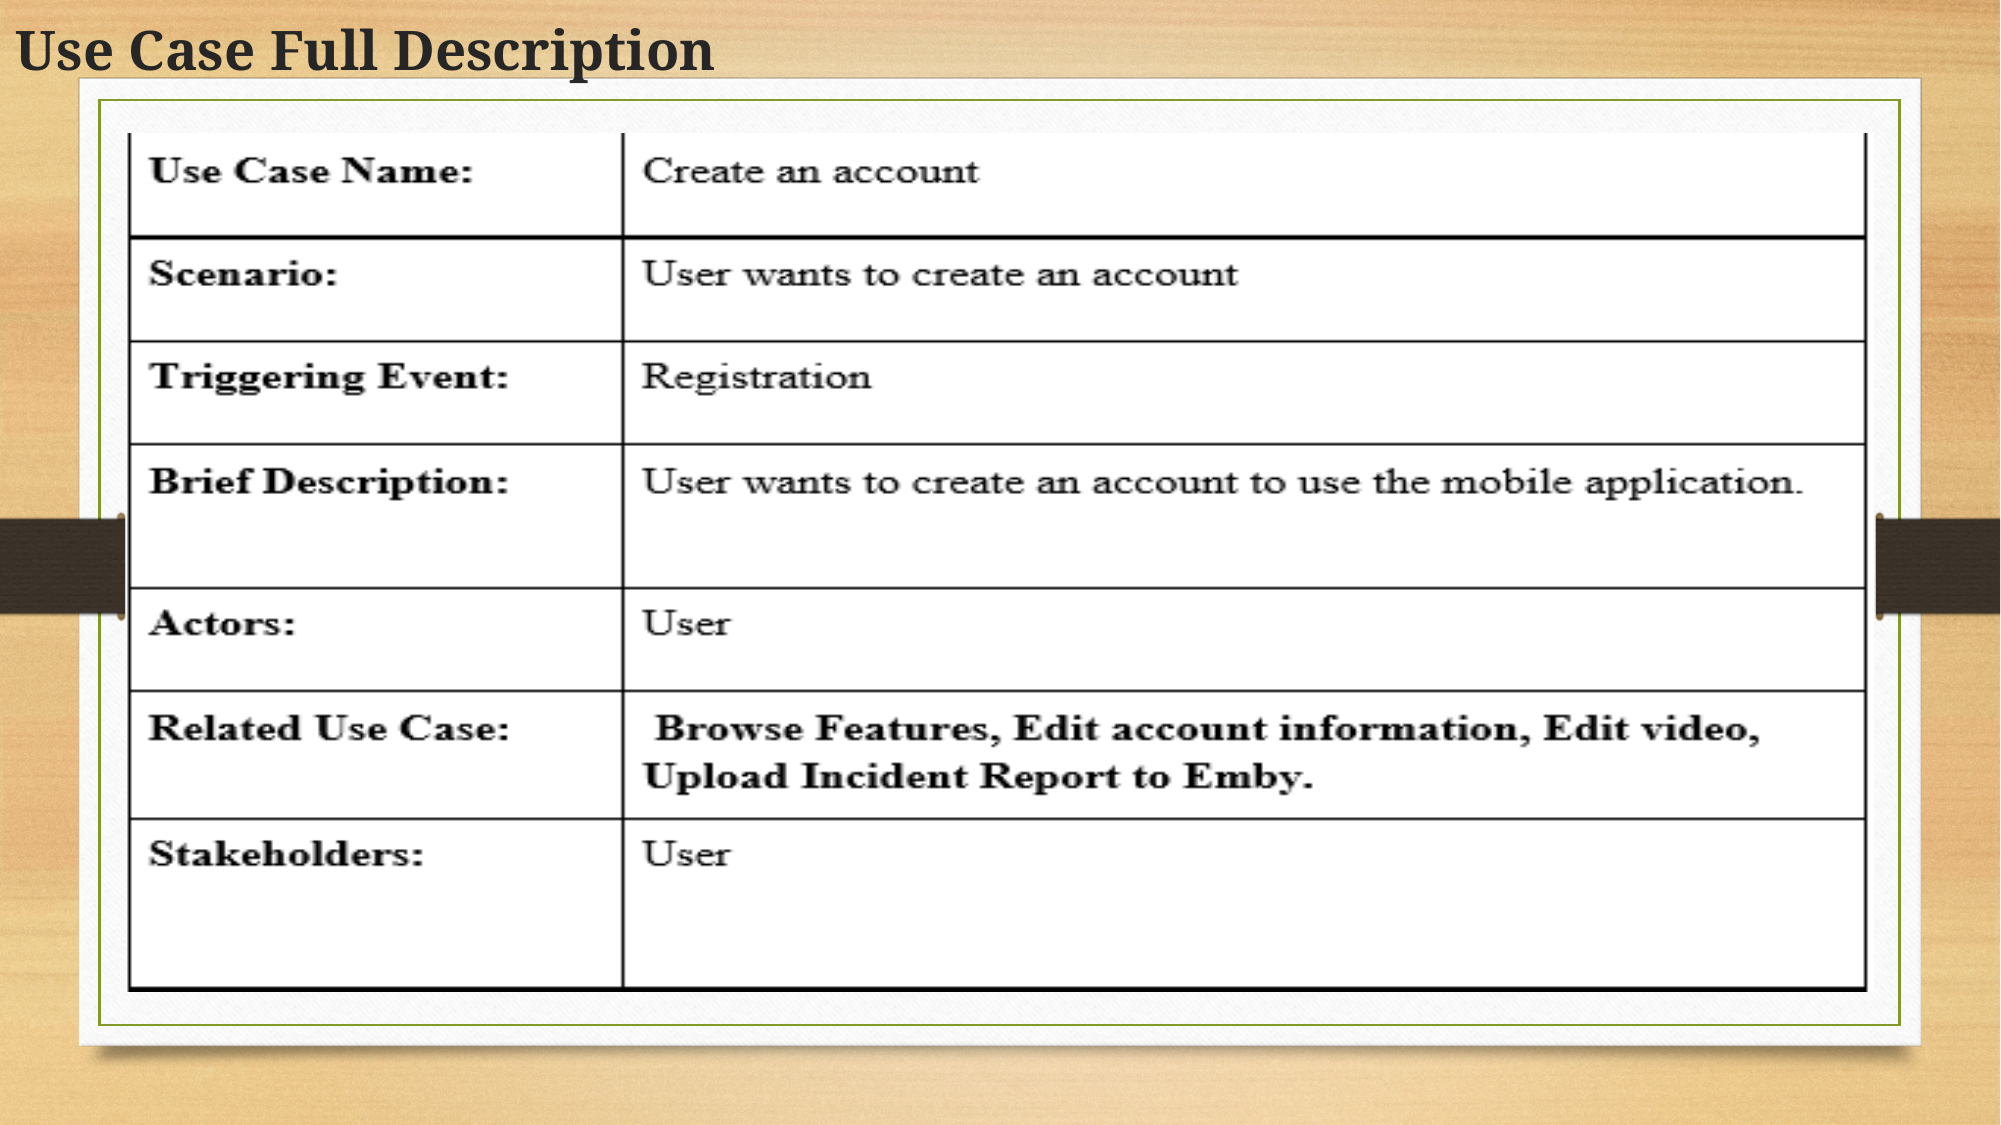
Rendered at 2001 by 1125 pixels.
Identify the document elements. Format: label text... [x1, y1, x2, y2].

picture [0, 0, 2001, 1125]
title Use Case Full Description [0, 0, 733, 98]
